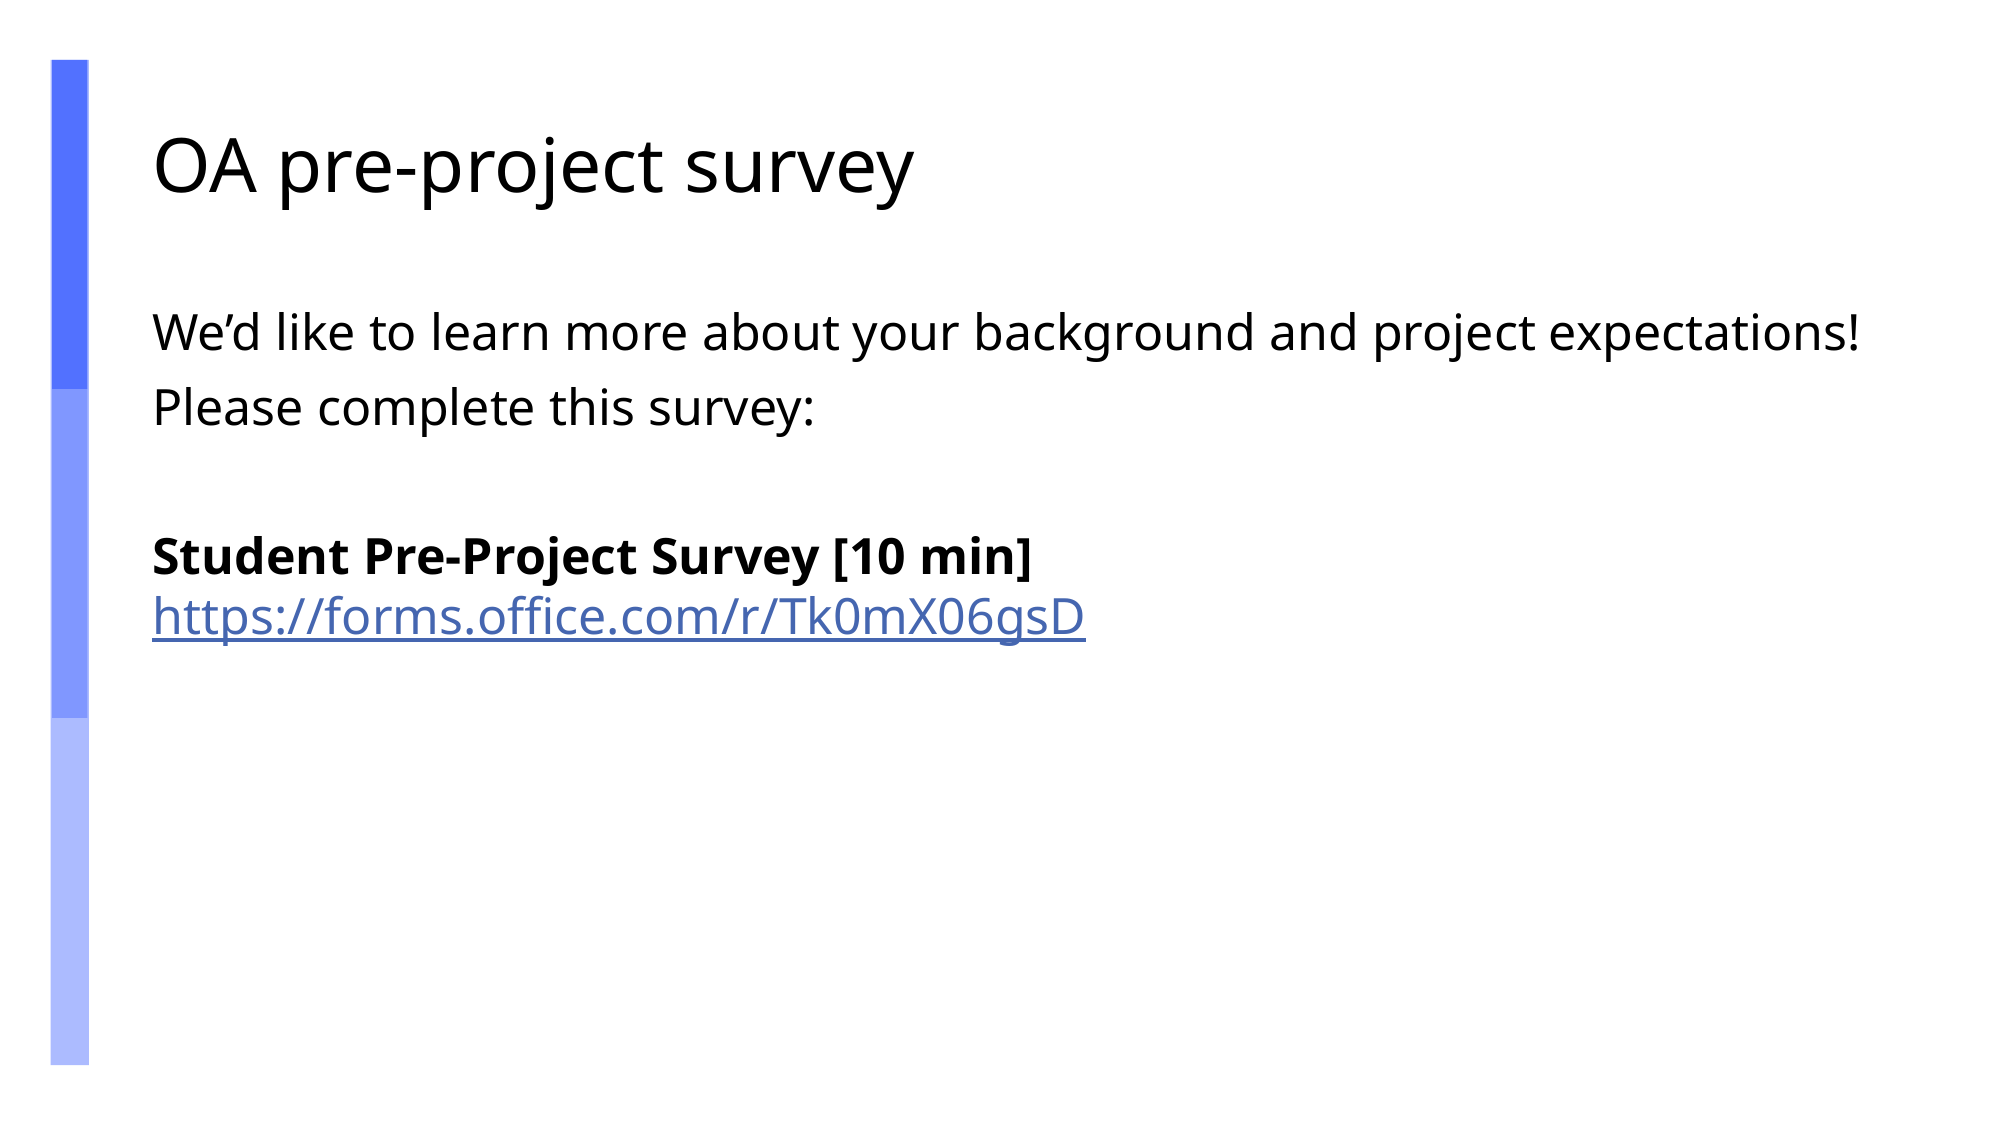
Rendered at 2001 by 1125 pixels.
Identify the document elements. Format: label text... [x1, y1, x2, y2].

title OA pre-project survey [137, 59, 1863, 278]
list We’d like to learn more about your background and project expectations! Please complete this survey: Student Pre-Project Survey [10 min] https://forms.office.com/r/Tk0mX06gsD [137, 299, 1903, 772]
